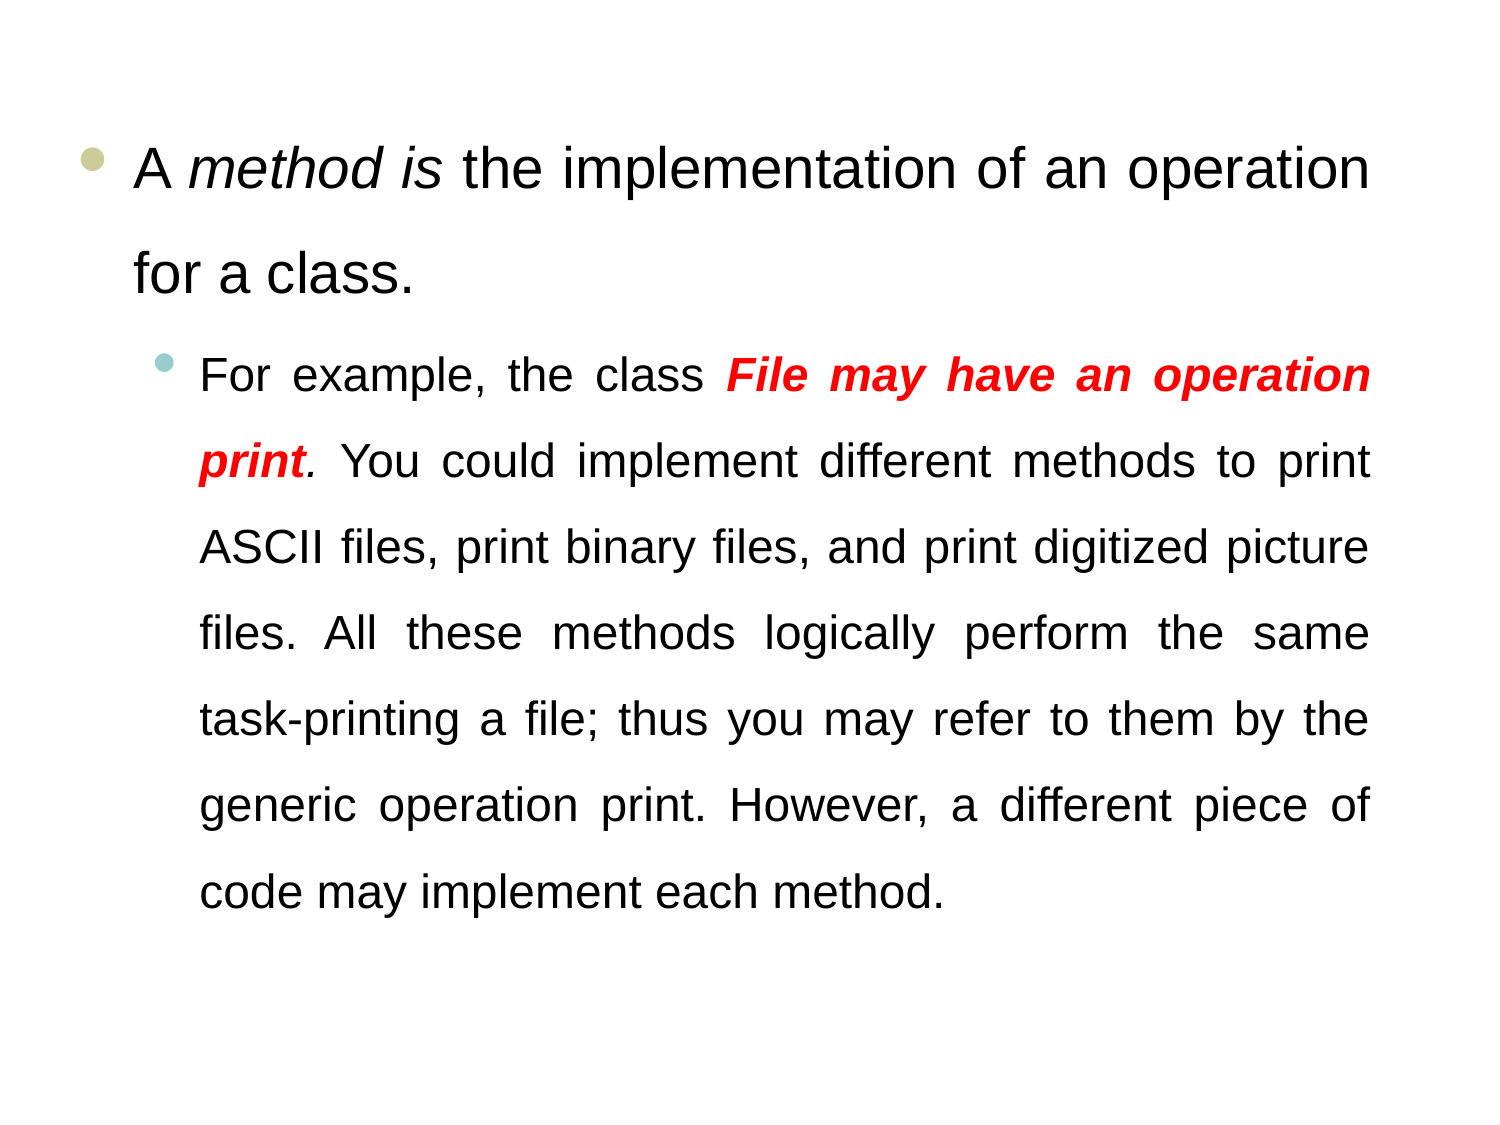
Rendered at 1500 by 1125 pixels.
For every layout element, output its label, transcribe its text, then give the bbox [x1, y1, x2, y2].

list A method is the implementation of an operation for a class. For example, the class File may have an operation print. You could implement different methods to print ASCII files, print binary files, and print digitized picture files. All these methods logically perform the same task-printing a file; thus you may refer to them by the generic operation print. However, a different piece of code may implement each method. [62, 87, 1388, 750]
